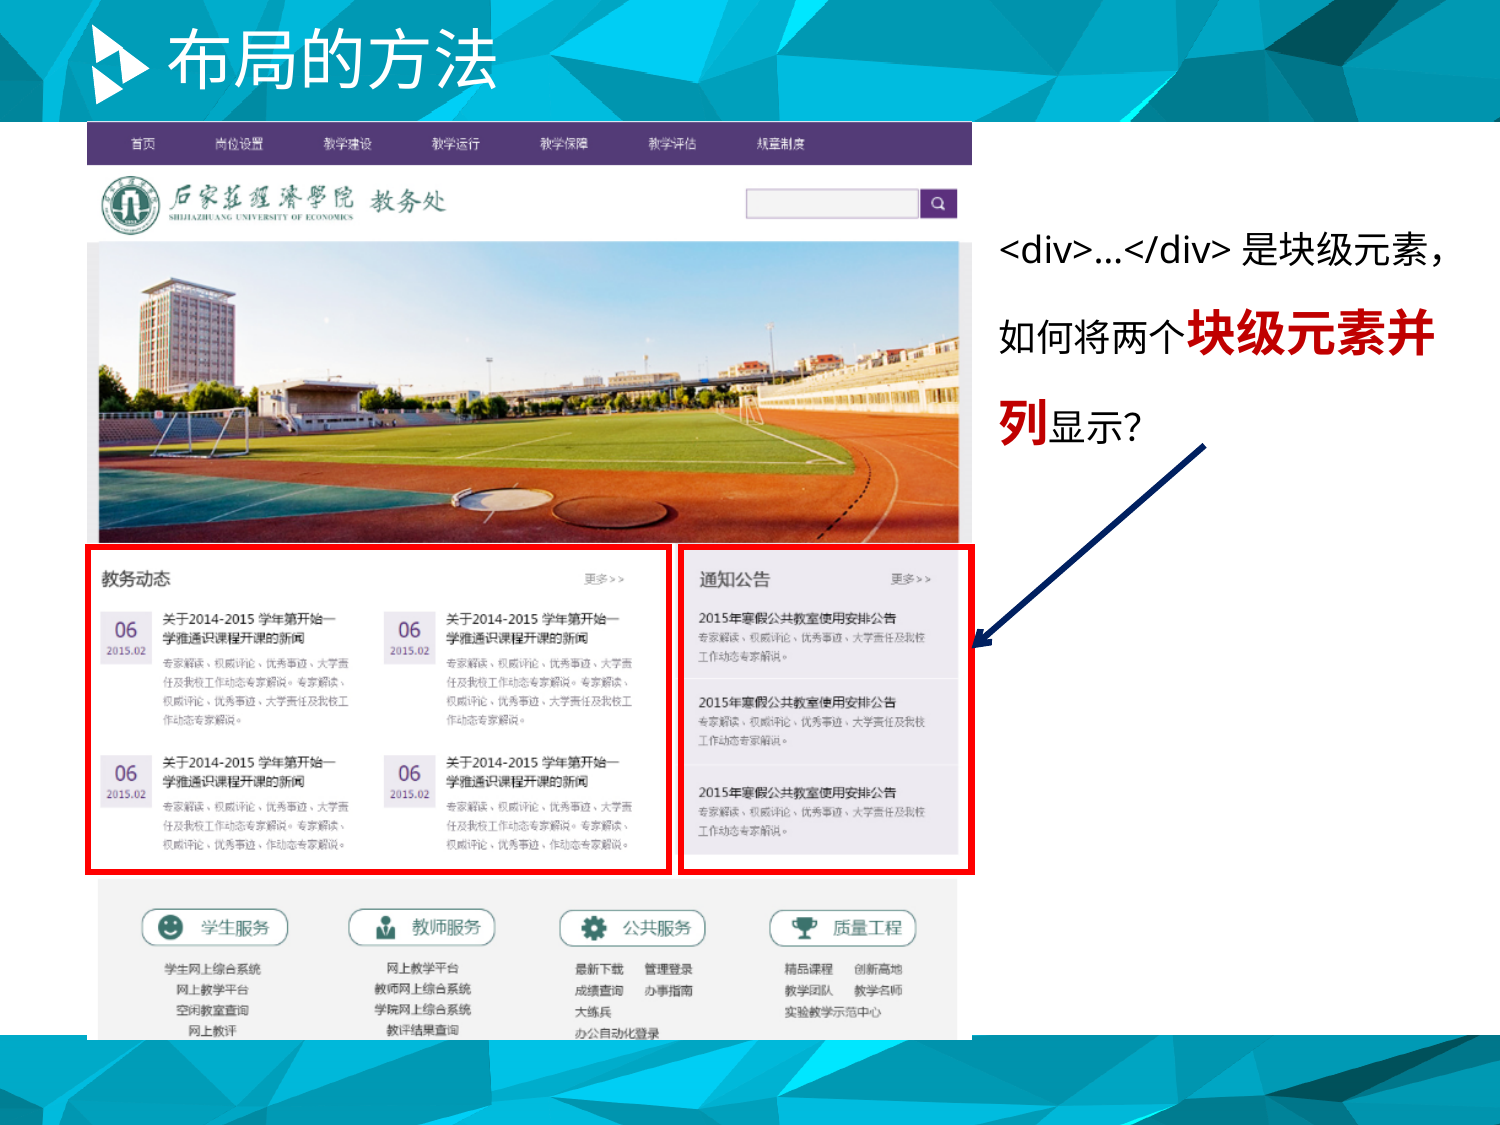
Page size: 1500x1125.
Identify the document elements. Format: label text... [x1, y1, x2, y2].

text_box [971, 196, 1481, 649]
title 布局的方法 [151, 11, 1446, 115]
picture [0, 0, 1500, 1125]
